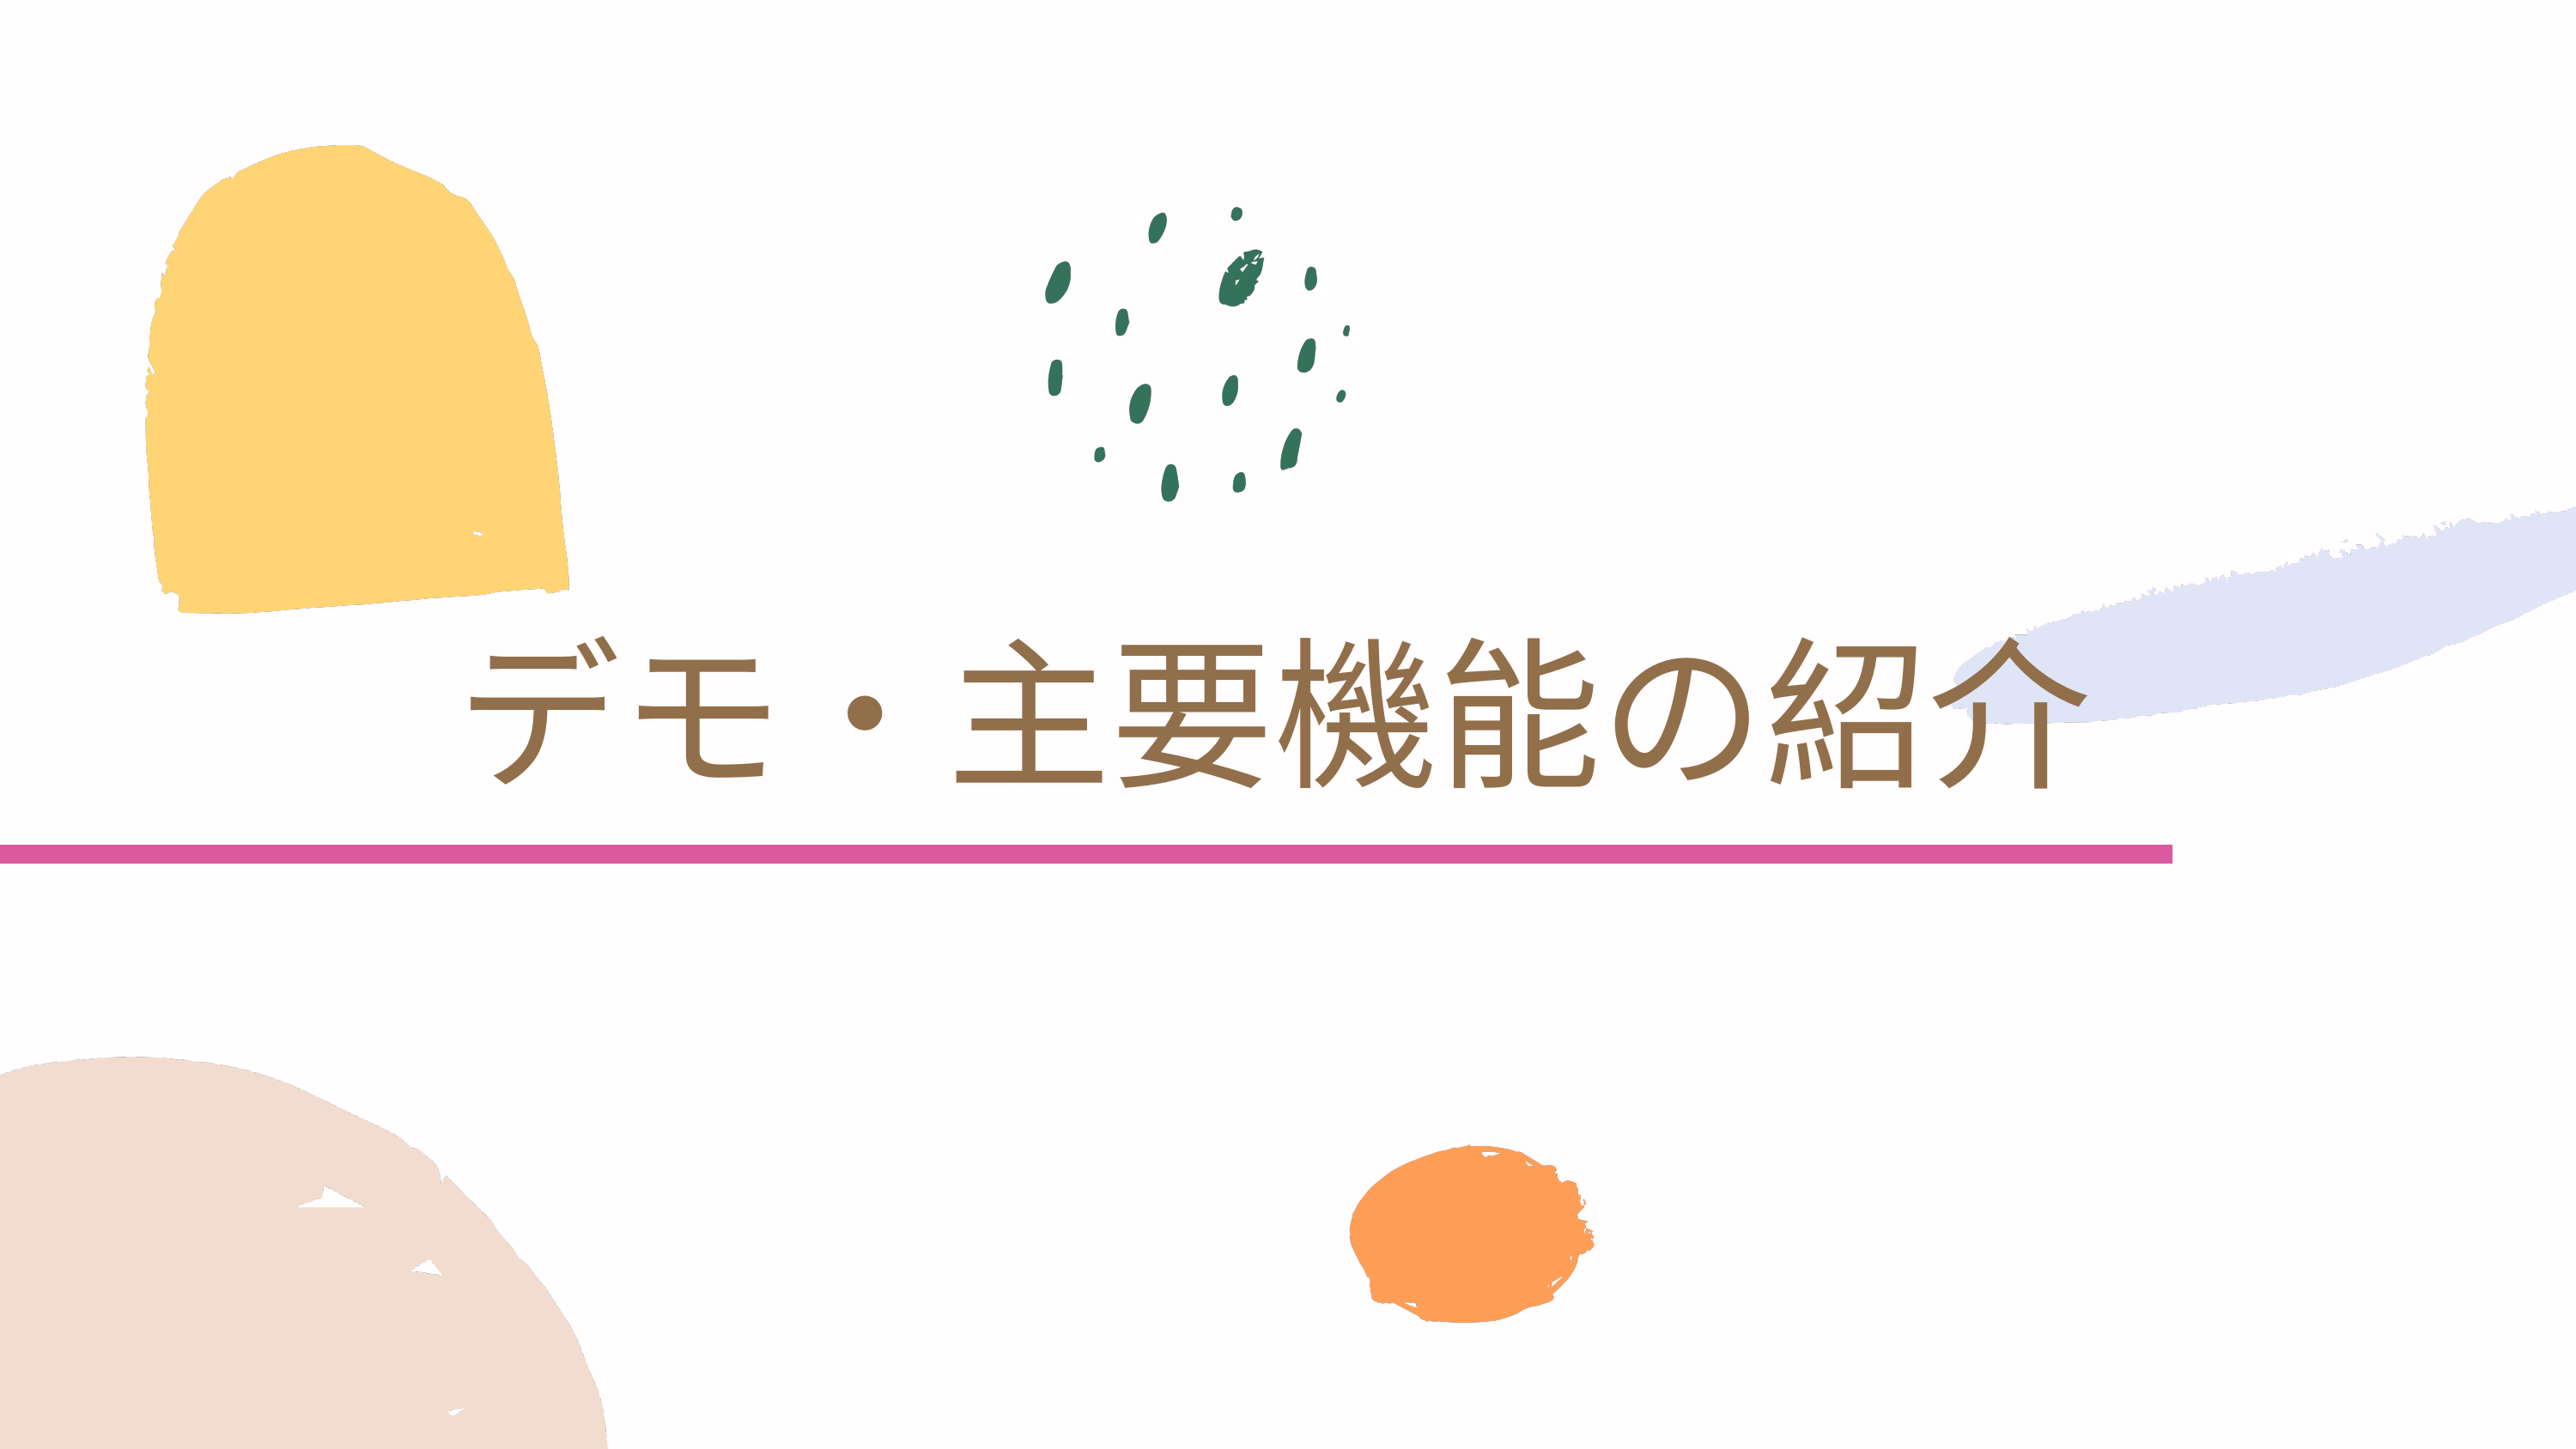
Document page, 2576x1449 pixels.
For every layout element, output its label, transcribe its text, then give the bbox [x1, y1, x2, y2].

picture [144, 144, 569, 614]
picture [1949, 501, 2576, 724]
picture [0, 1055, 611, 1449]
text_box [0, 775, 2173, 931]
picture [1045, 207, 1350, 502]
text_box デモ・主要機能の紹介 [457, 627, 2119, 773]
picture [1349, 1143, 1595, 1323]
